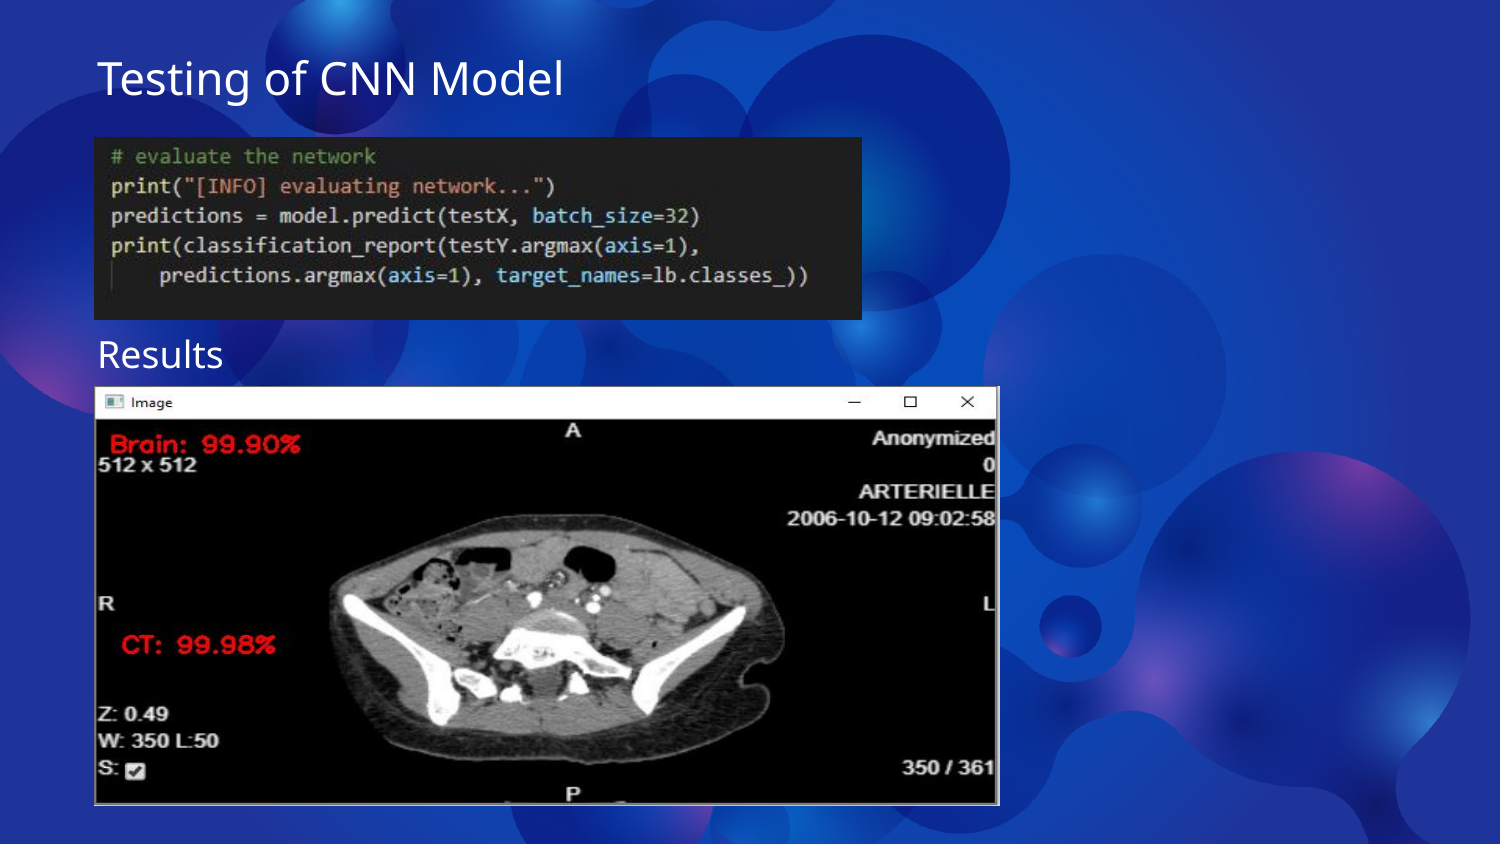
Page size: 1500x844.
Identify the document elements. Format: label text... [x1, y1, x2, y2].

picture [0, 0, 1500, 844]
title Testing of CNN Model [82, 37, 1346, 116]
title Results [0, 334, 322, 392]
